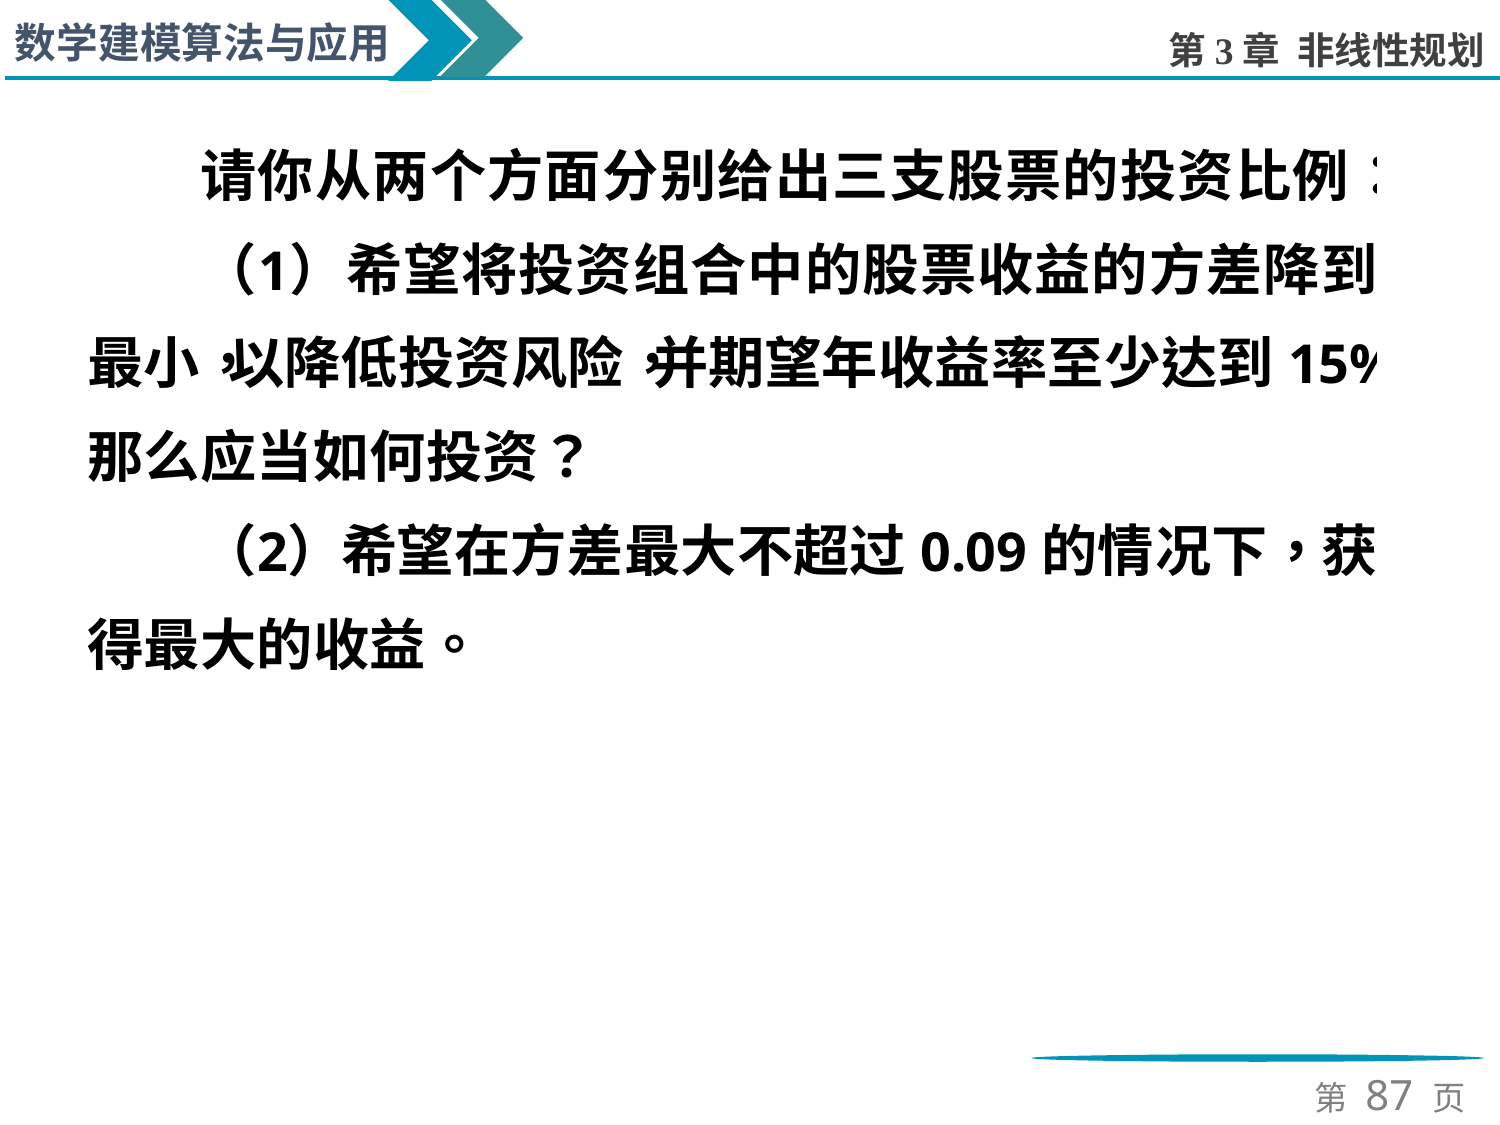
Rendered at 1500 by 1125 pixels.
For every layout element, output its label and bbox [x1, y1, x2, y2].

text_box [87, 132, 1377, 728]
